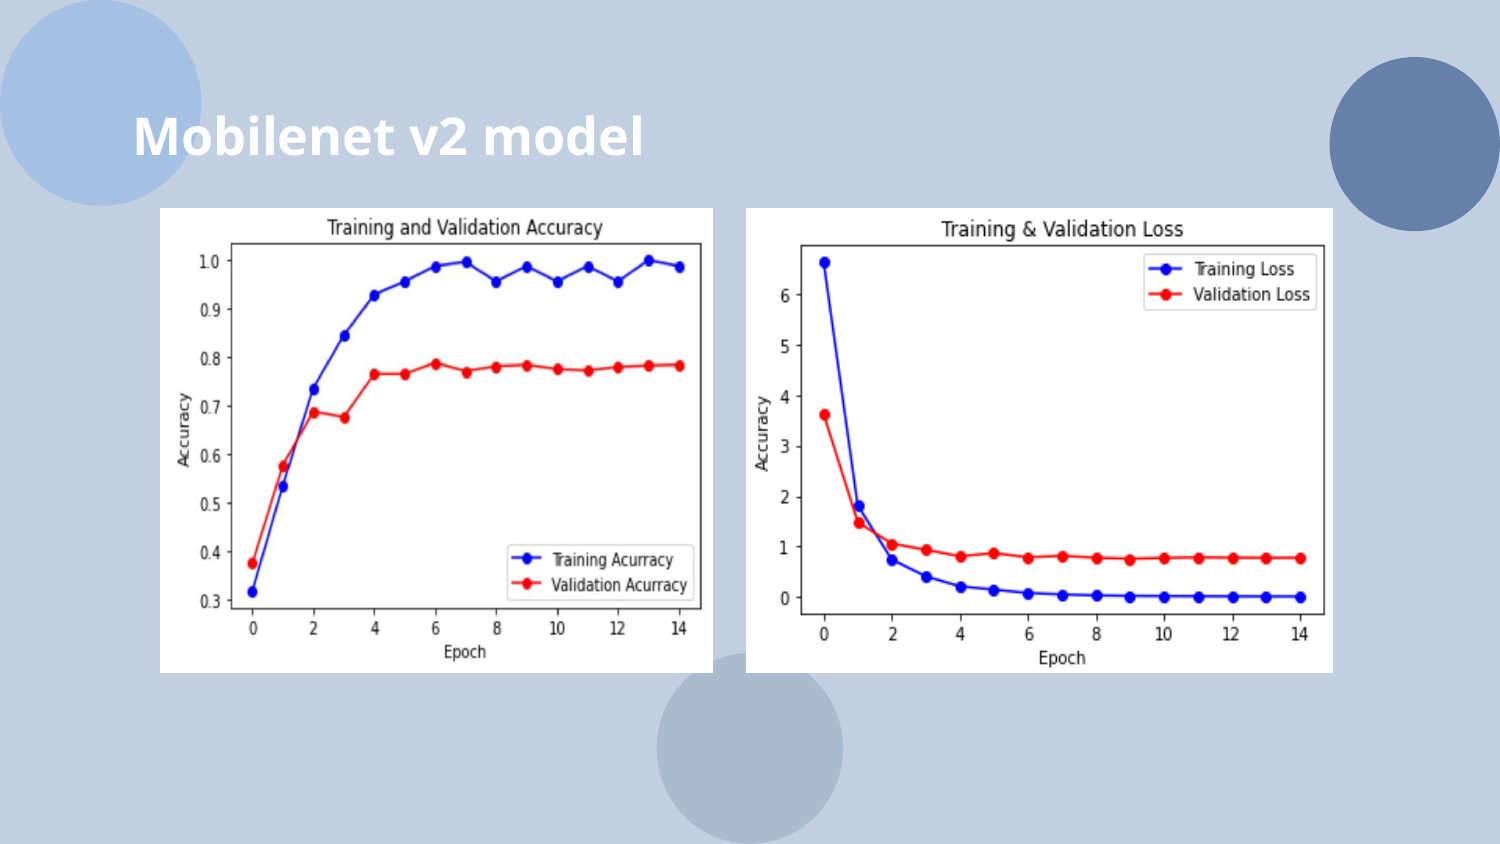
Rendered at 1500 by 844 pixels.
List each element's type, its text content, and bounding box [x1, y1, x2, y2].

title Mobilenet v2 model [117, 88, 1067, 149]
picture [746, 208, 1333, 674]
picture [160, 208, 713, 674]
